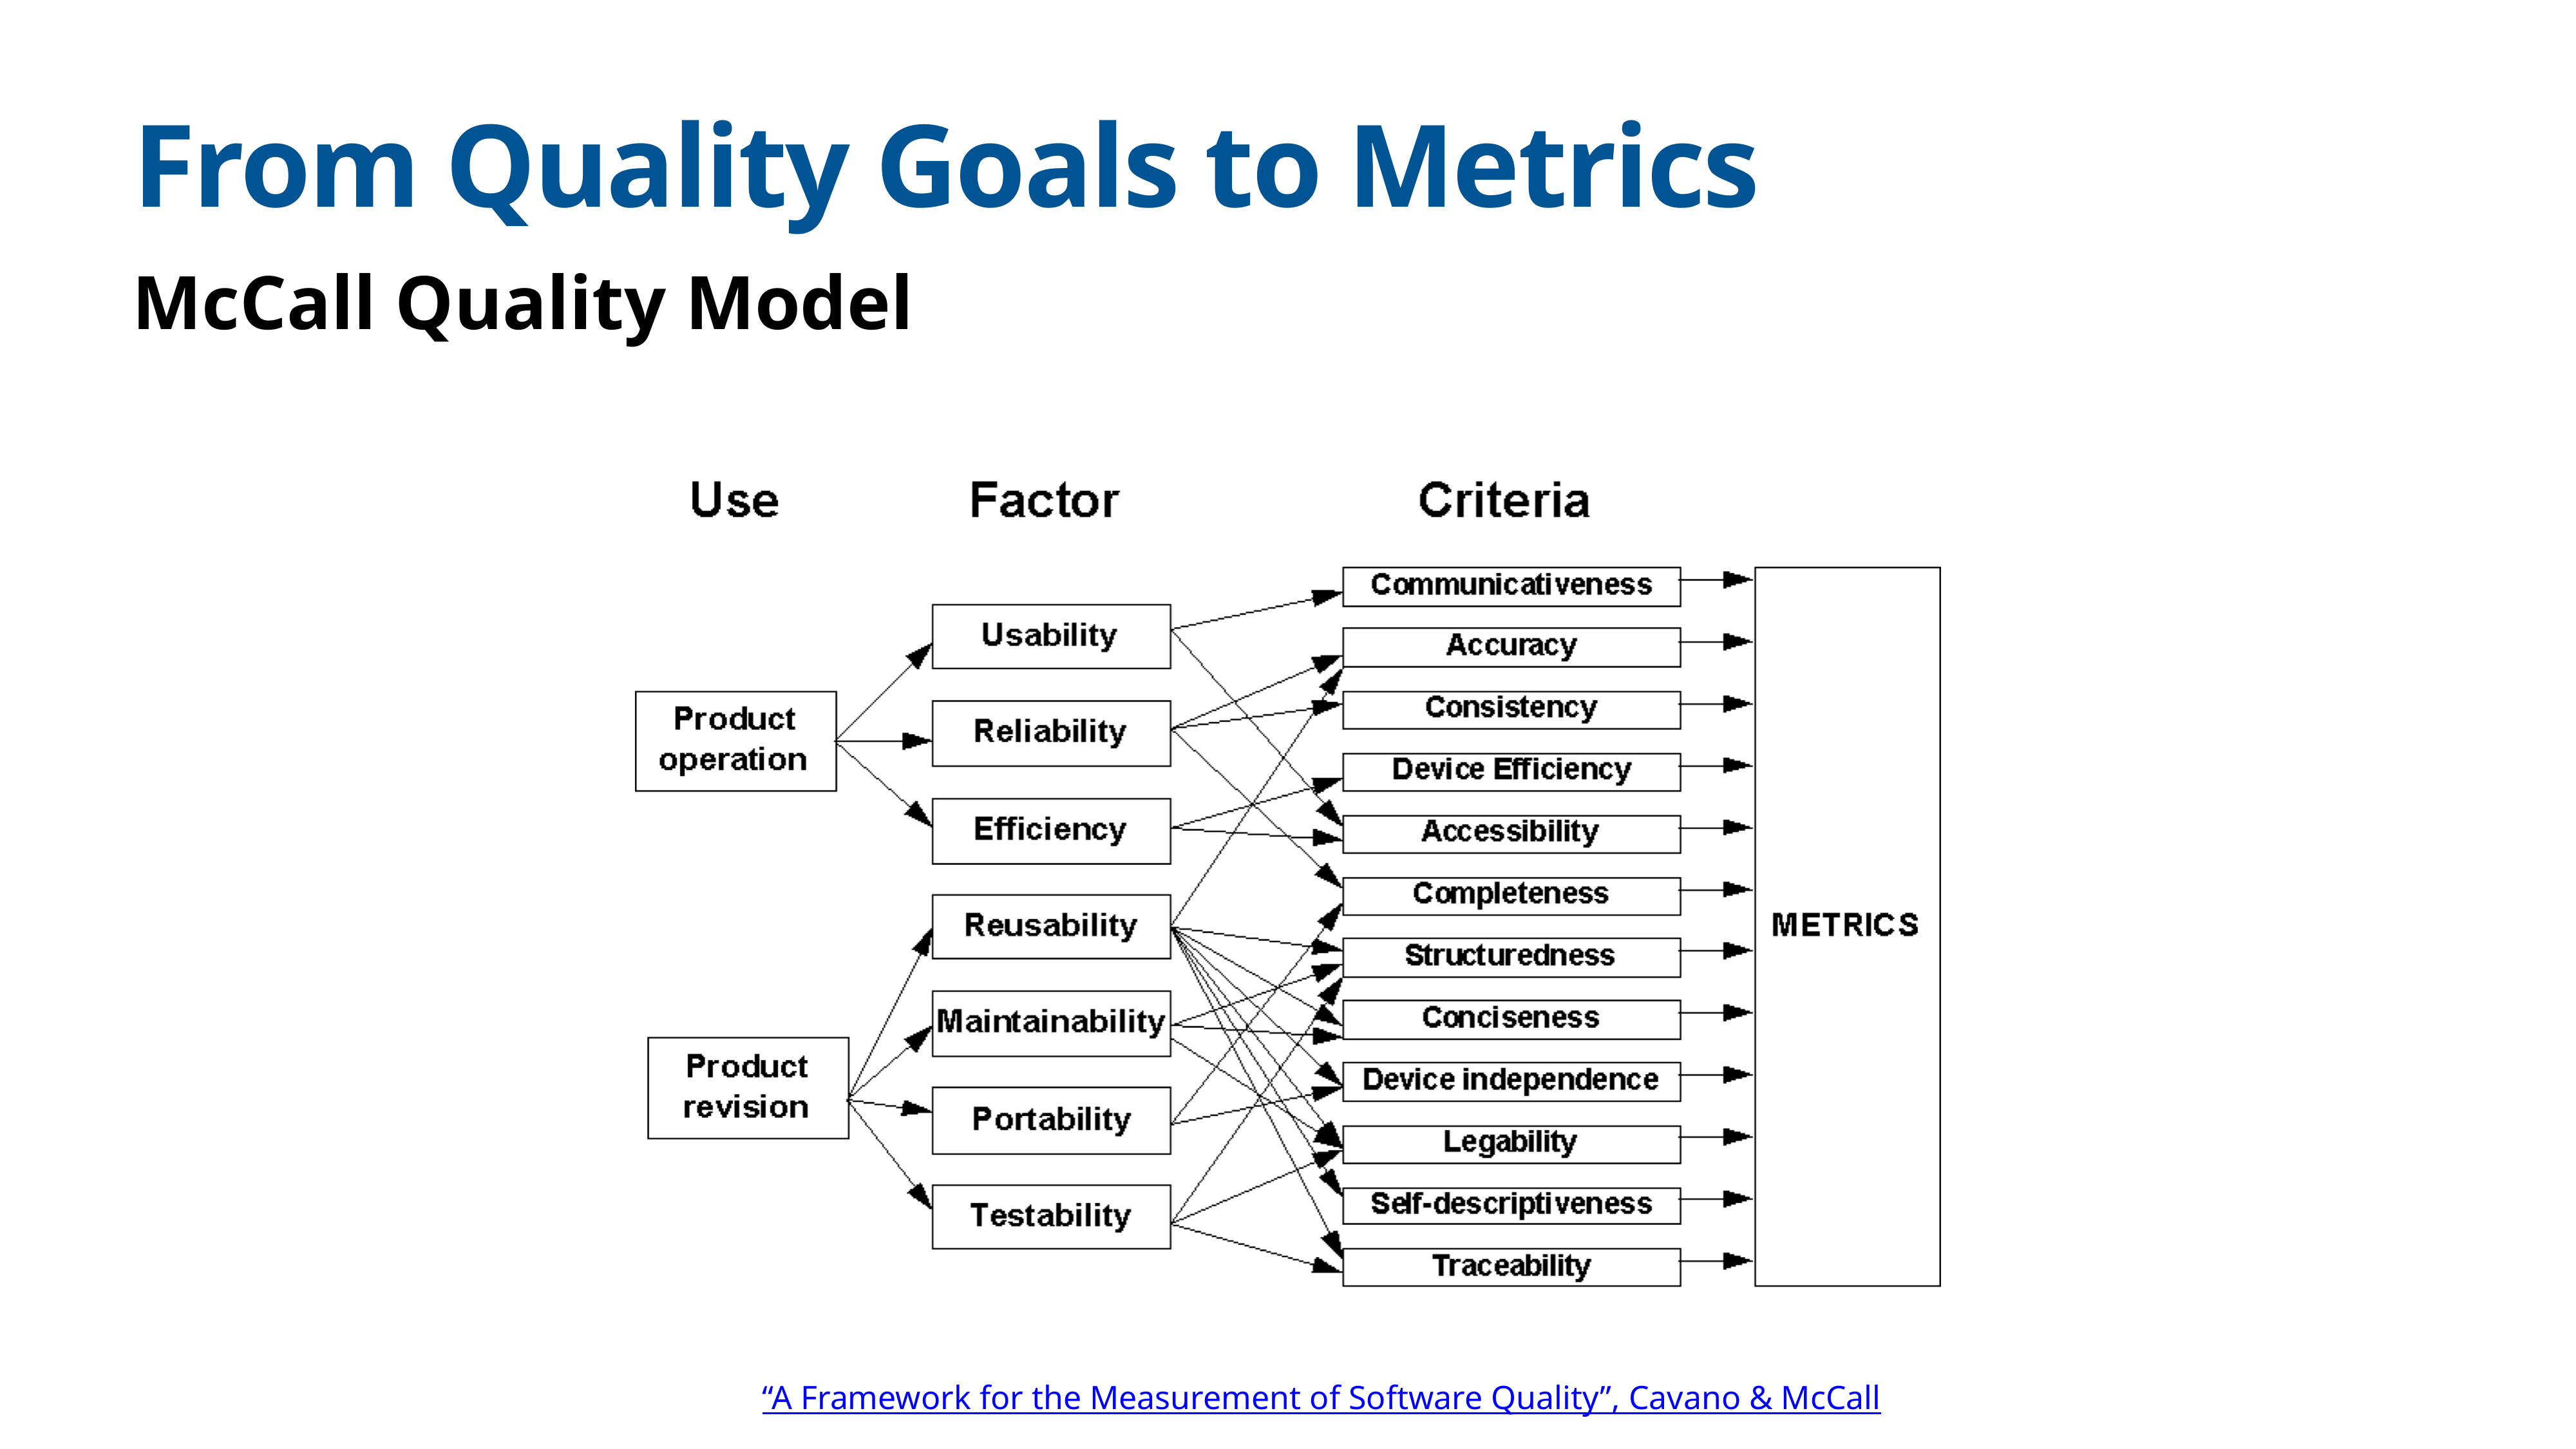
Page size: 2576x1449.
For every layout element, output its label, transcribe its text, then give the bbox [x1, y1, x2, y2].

text_box “A Framework for the Measurement of Software Quality”, Cavano & McCall [757, 1372, 1887, 1427]
title From Quality Goals to Metrics [127, 113, 2449, 250]
list McCall Quality Model [127, 250, 2449, 350]
picture [635, 464, 1941, 1305]
